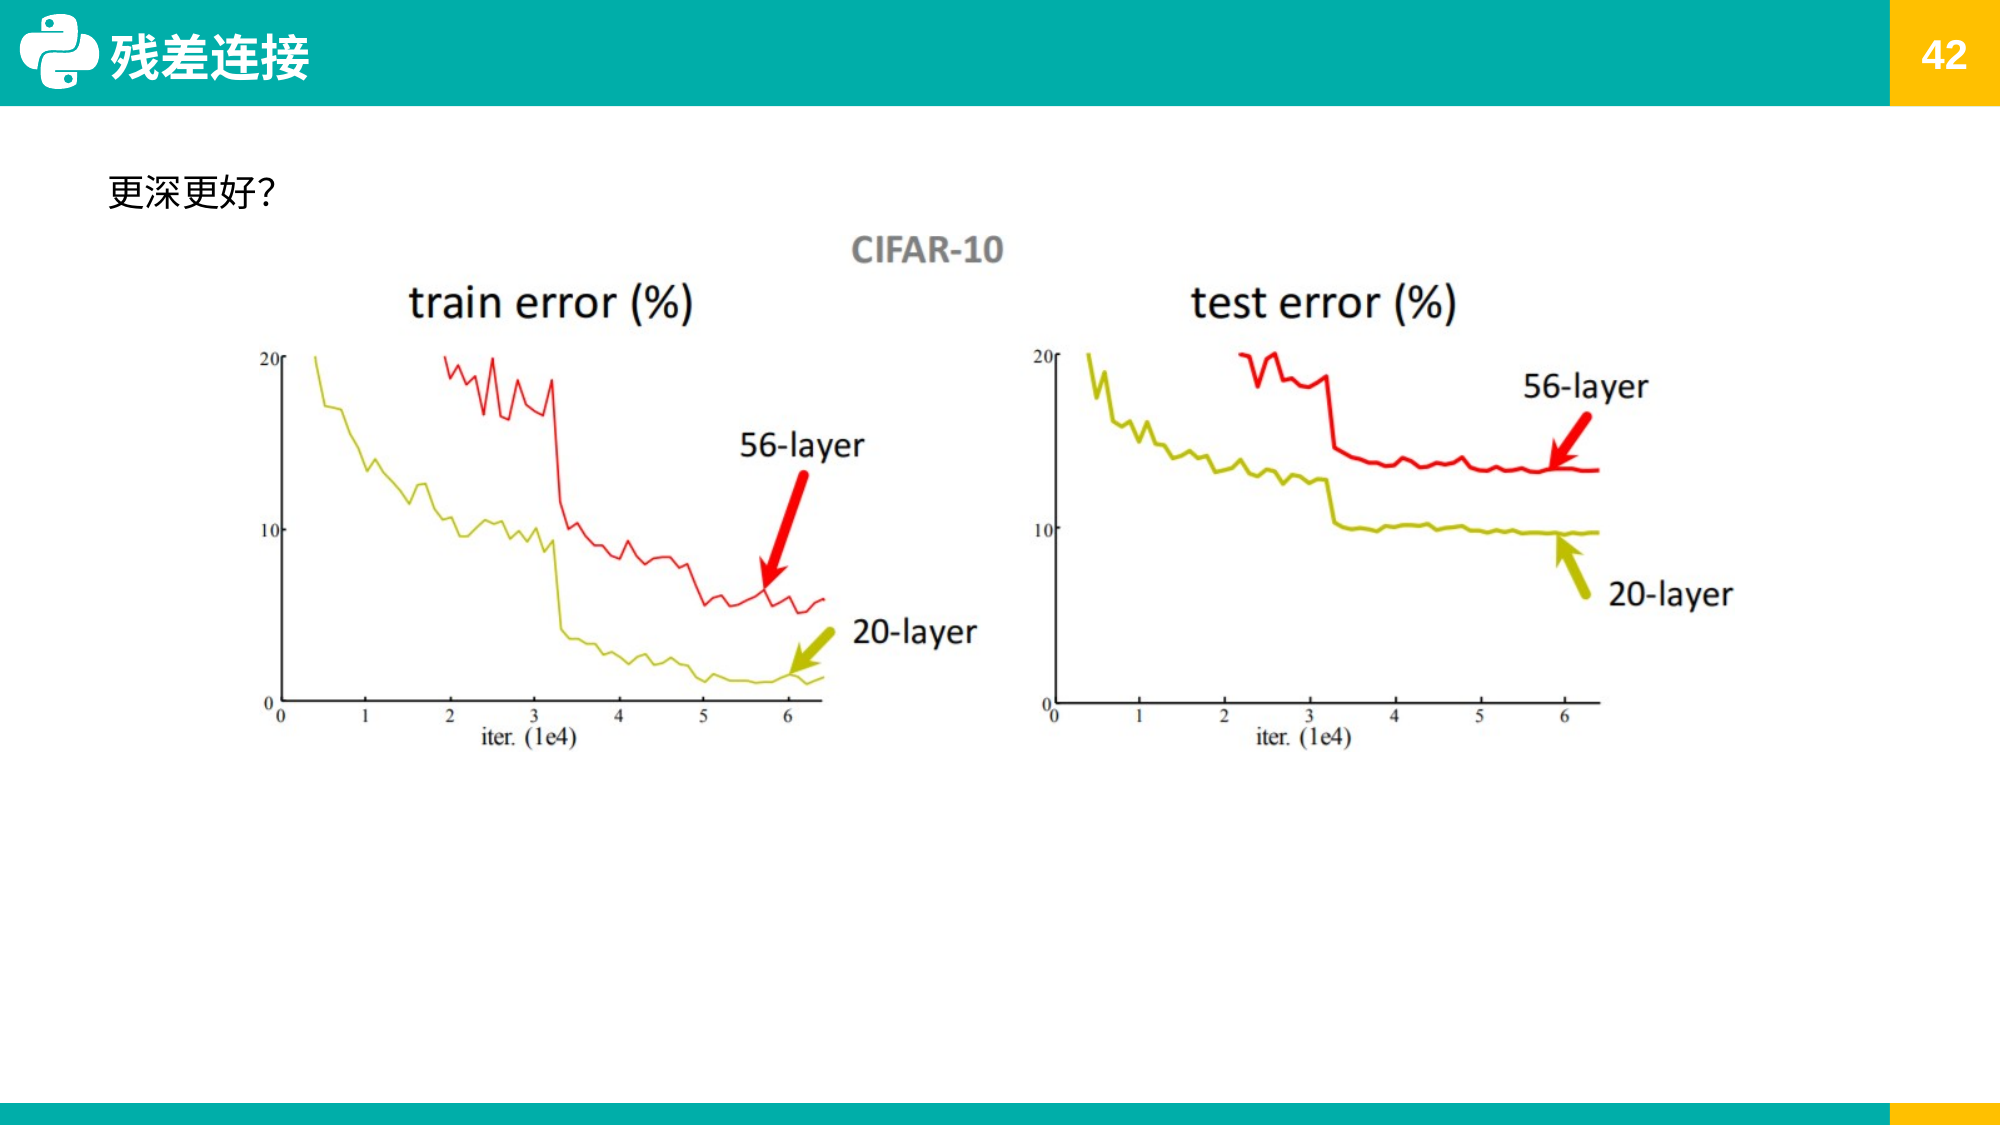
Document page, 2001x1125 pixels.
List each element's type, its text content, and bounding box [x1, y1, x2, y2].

text_box 更深更好？ [92, 161, 310, 222]
picture [259, 235, 1735, 752]
title 残差连接 [109, 12, 1542, 88]
